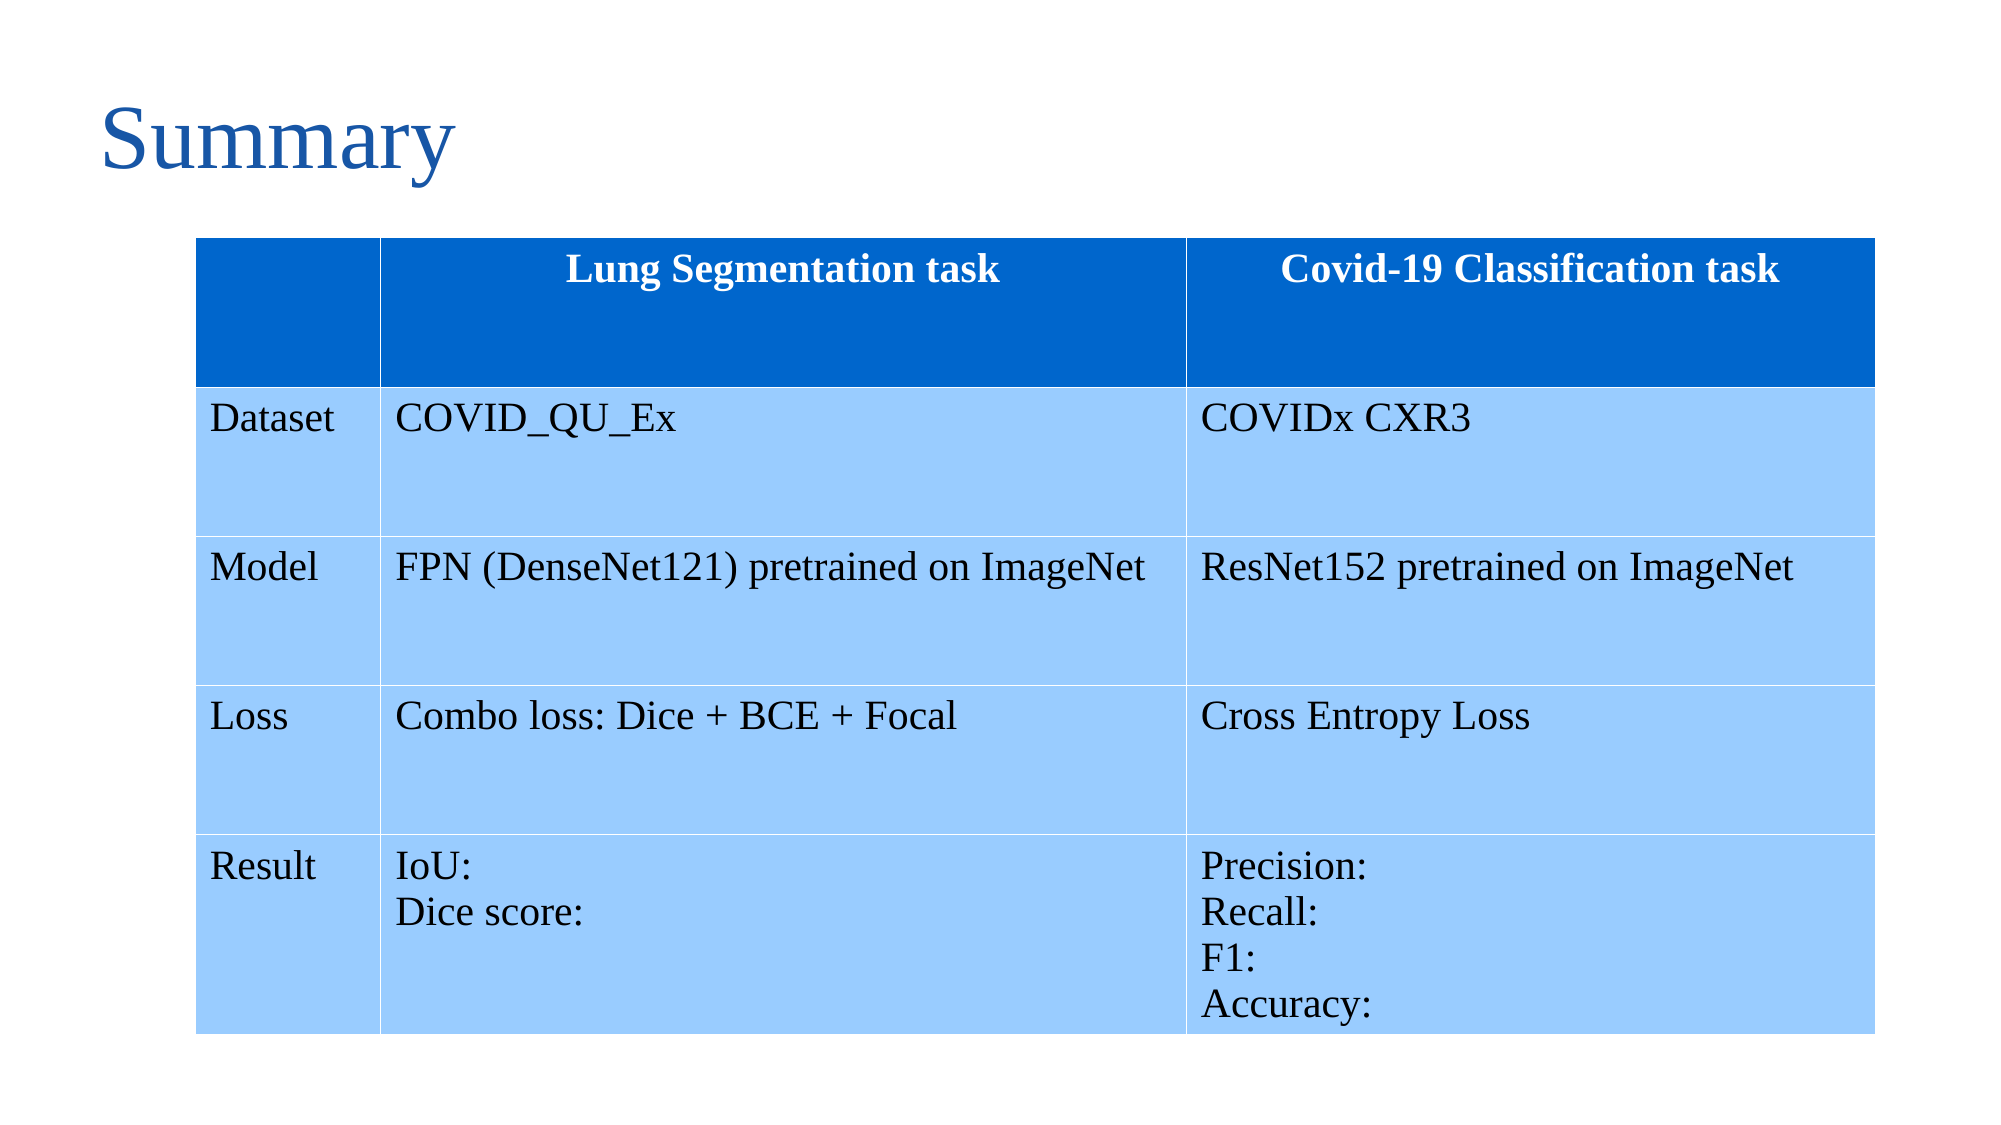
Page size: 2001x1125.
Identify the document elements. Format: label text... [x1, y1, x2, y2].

text_box Summary [99, 44, 1900, 233]
table_cell FPN (DenseNet121) pretrained on ImageNet [381, 537, 1186, 685]
table_cell Model [196, 537, 380, 685]
table_cell COVIDx CXR3 [1187, 388, 1875, 536]
table_cell COVID_QU_Ex [381, 388, 1186, 536]
table_cell Cross Entropy Loss [1187, 686, 1875, 834]
table_cell Dataset [196, 388, 380, 536]
table_cell Result [196, 835, 380, 1034]
table_cell IoU: Dice score: [381, 835, 1186, 1034]
table_header [196, 238, 380, 387]
table_cell Combo loss: Dice + BCE + Focal [381, 686, 1186, 834]
table_cell Precision: Recall: F1: Accuracy: [1187, 835, 1875, 1034]
table_header Lung Segmentation task [381, 238, 1186, 387]
table_header Covid-19 Classification task [1187, 238, 1875, 387]
table_cell Loss [196, 686, 380, 834]
table_cell ResNet152 pretrained on ImageNet [1187, 537, 1875, 685]
